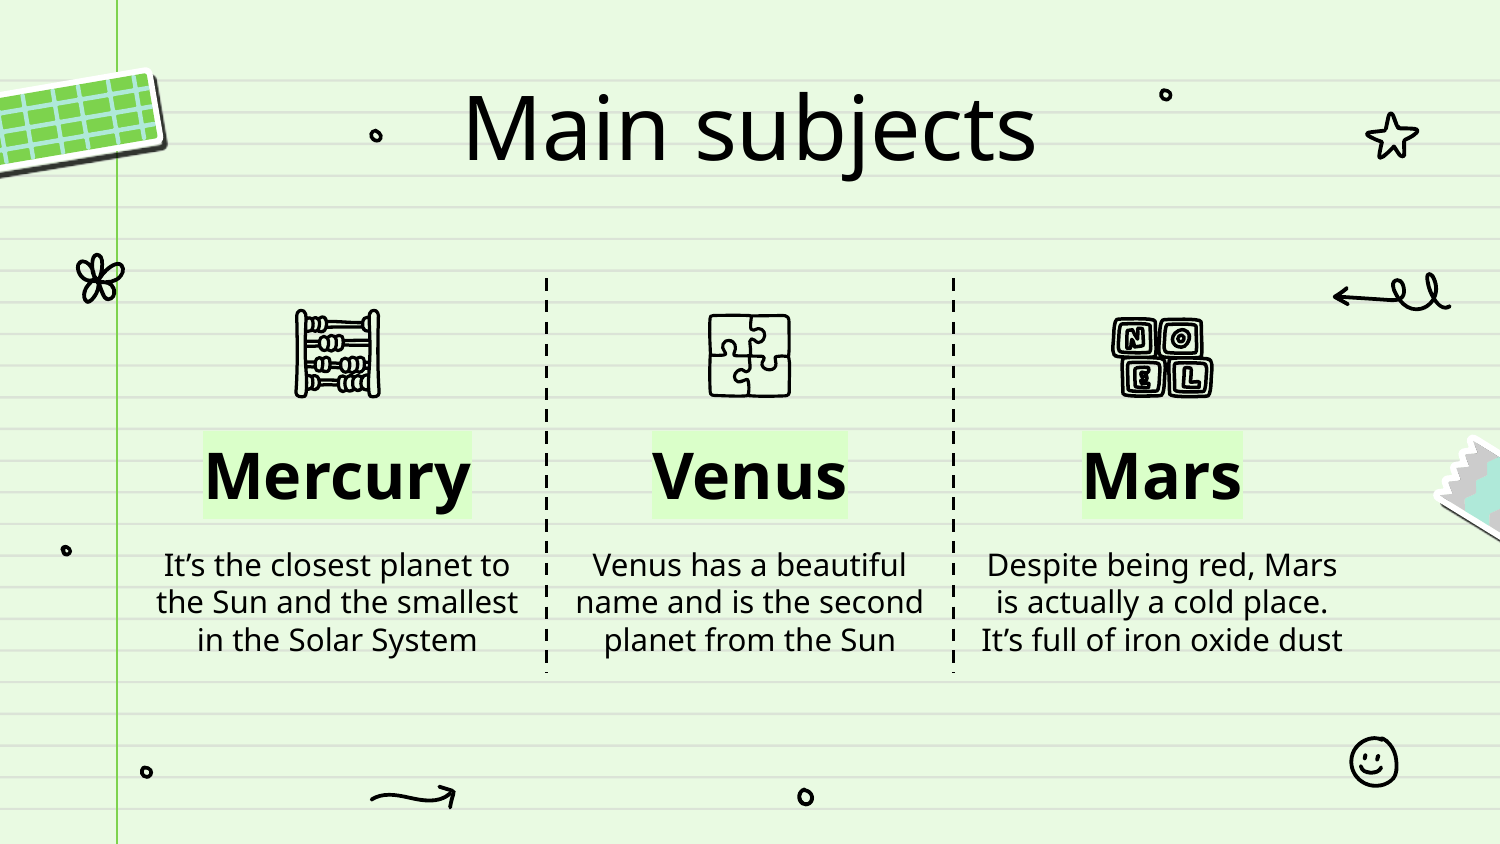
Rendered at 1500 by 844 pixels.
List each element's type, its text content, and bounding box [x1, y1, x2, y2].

text_box [295, 309, 380, 398]
title Mercury [139, 439, 536, 508]
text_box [0, 51, 166, 203]
subtitle It’s the closest planet to the Sun and the smallest in the Solar System [139, 529, 536, 674]
title Venus [551, 439, 948, 508]
text_box [708, 314, 791, 398]
subtitle Venus has a beautiful name and is the second planet from the Sun [551, 529, 948, 674]
subtitle Despite being red, Mars is actually a cold place. It’s full of iron oxide dust [964, 529, 1361, 674]
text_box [1111, 317, 1214, 398]
title Main subjects [171, 88, 1383, 162]
title Mars [964, 439, 1361, 508]
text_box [1428, 490, 1500, 580]
